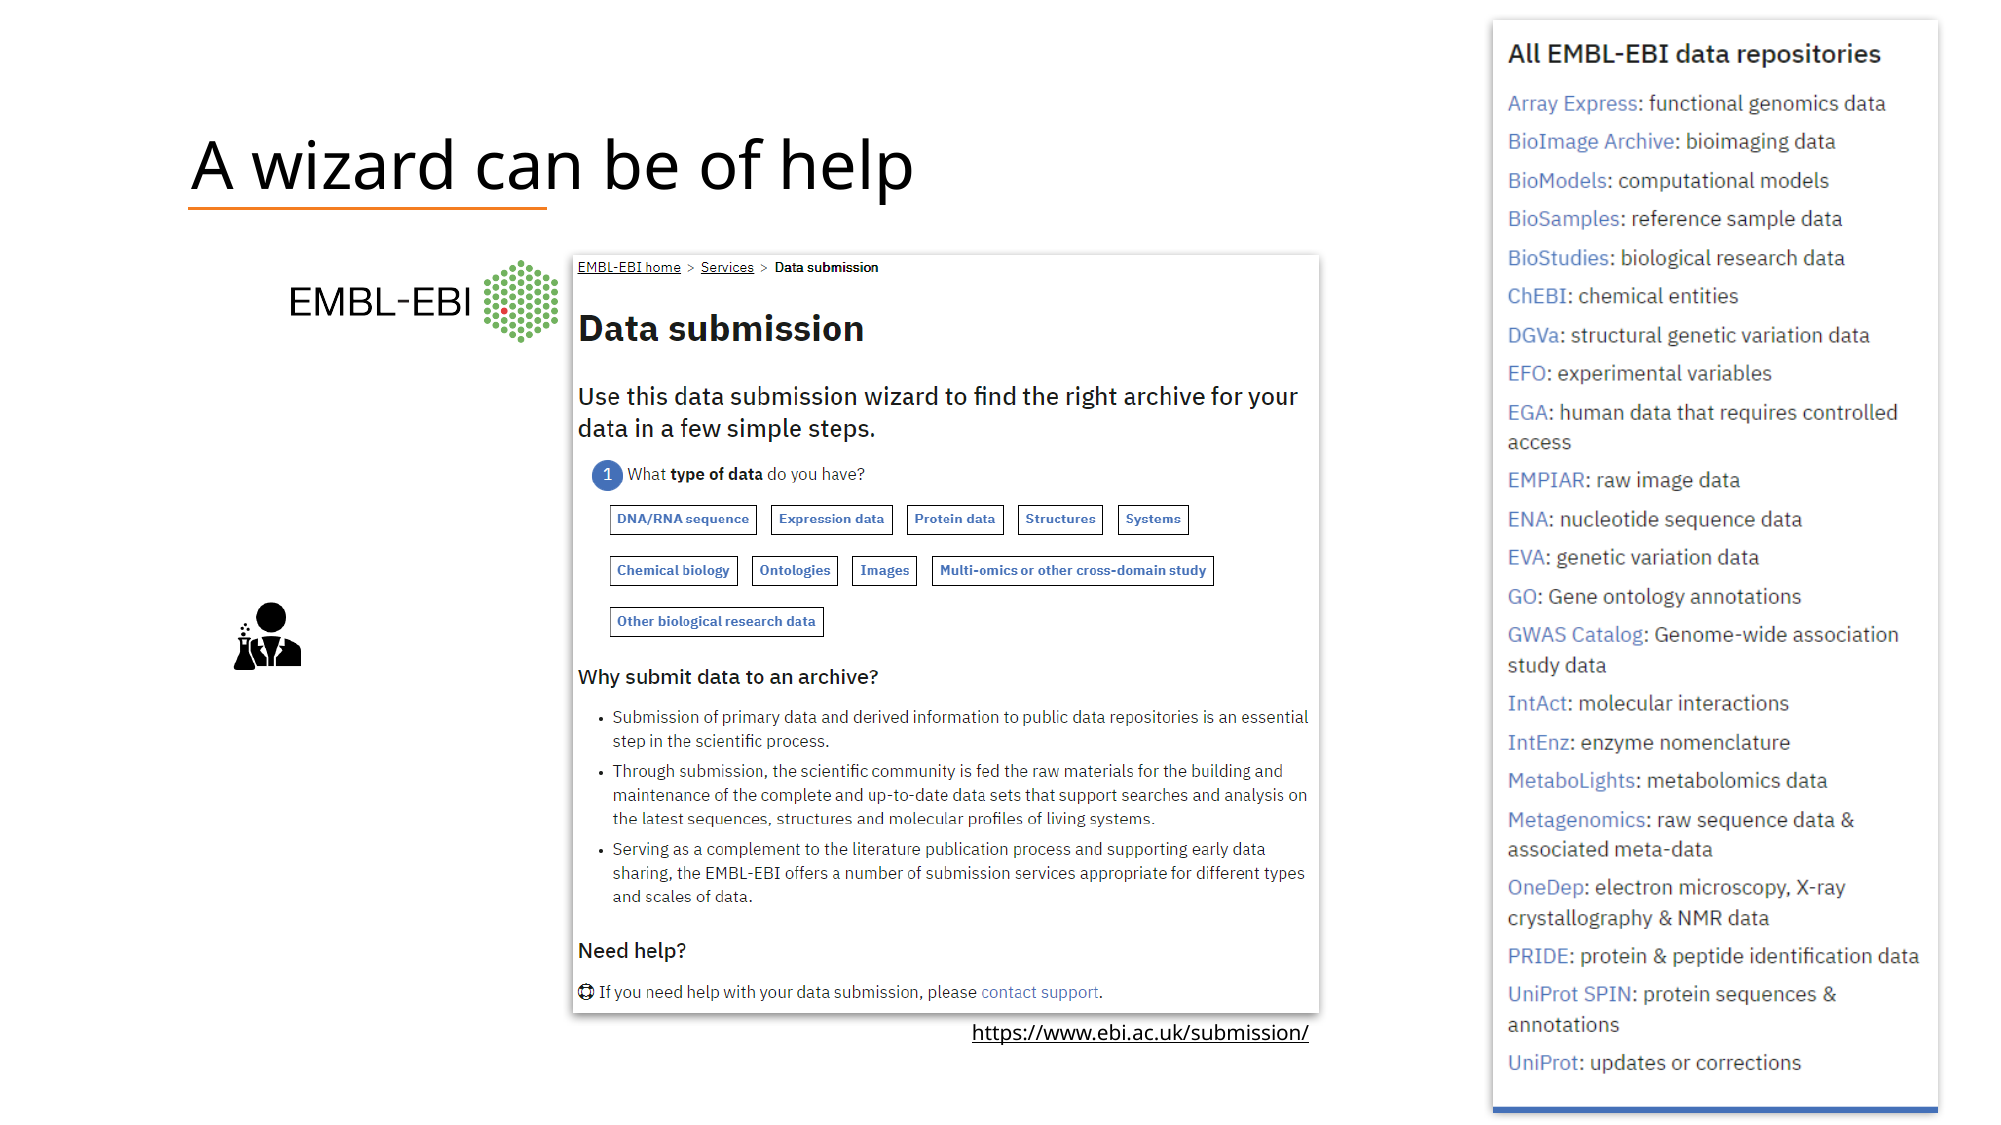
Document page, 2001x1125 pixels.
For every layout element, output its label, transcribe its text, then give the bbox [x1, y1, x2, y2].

text_box https://www.ebi.ac.uk/submission/ [541, 1004, 1330, 1062]
picture [226, 589, 317, 679]
picture [1493, 20, 1938, 1113]
list A wizard can be of help [138, 115, 1486, 217]
picture [572, 255, 1319, 1013]
picture [291, 260, 558, 343]
